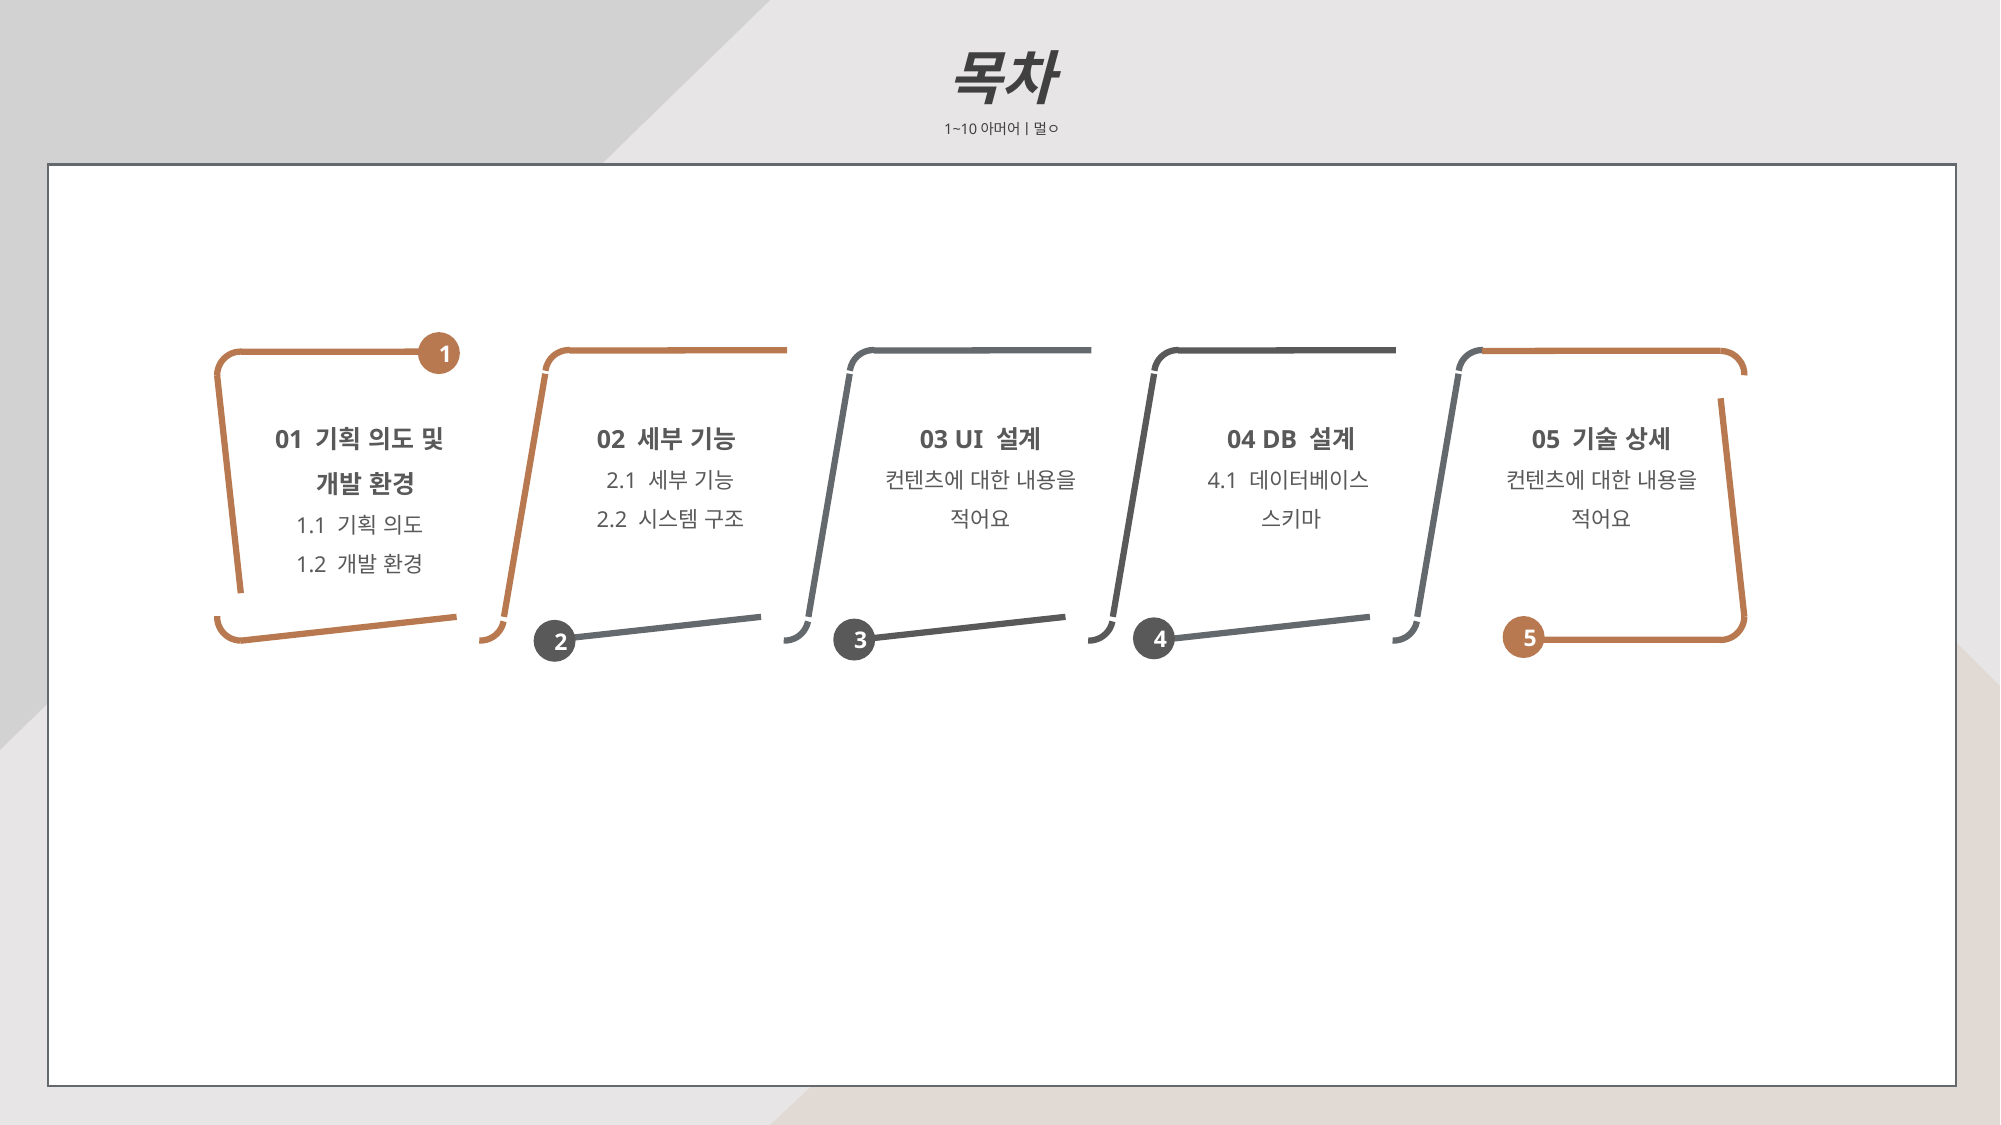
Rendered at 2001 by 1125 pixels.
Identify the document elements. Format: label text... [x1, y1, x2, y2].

text_box 목차 1~10아머어ㅣ멀ㅇ [502, 0, 1503, 145]
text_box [849, 350, 1154, 641]
text_box [47, 163, 1957, 1087]
text_box 3 [832, 641, 877, 662]
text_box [217, 350, 545, 641]
text_box 4 [1132, 641, 1176, 661]
text_box 1 [417, 331, 461, 350]
text_box [0, 0, 623, 752]
text_box [768, 641, 2000, 1125]
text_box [1482, 350, 1745, 640]
text_box 5 [1502, 640, 1546, 660]
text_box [1154, 350, 1506, 641]
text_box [545, 350, 849, 641]
text_box 2 [532, 641, 577, 663]
